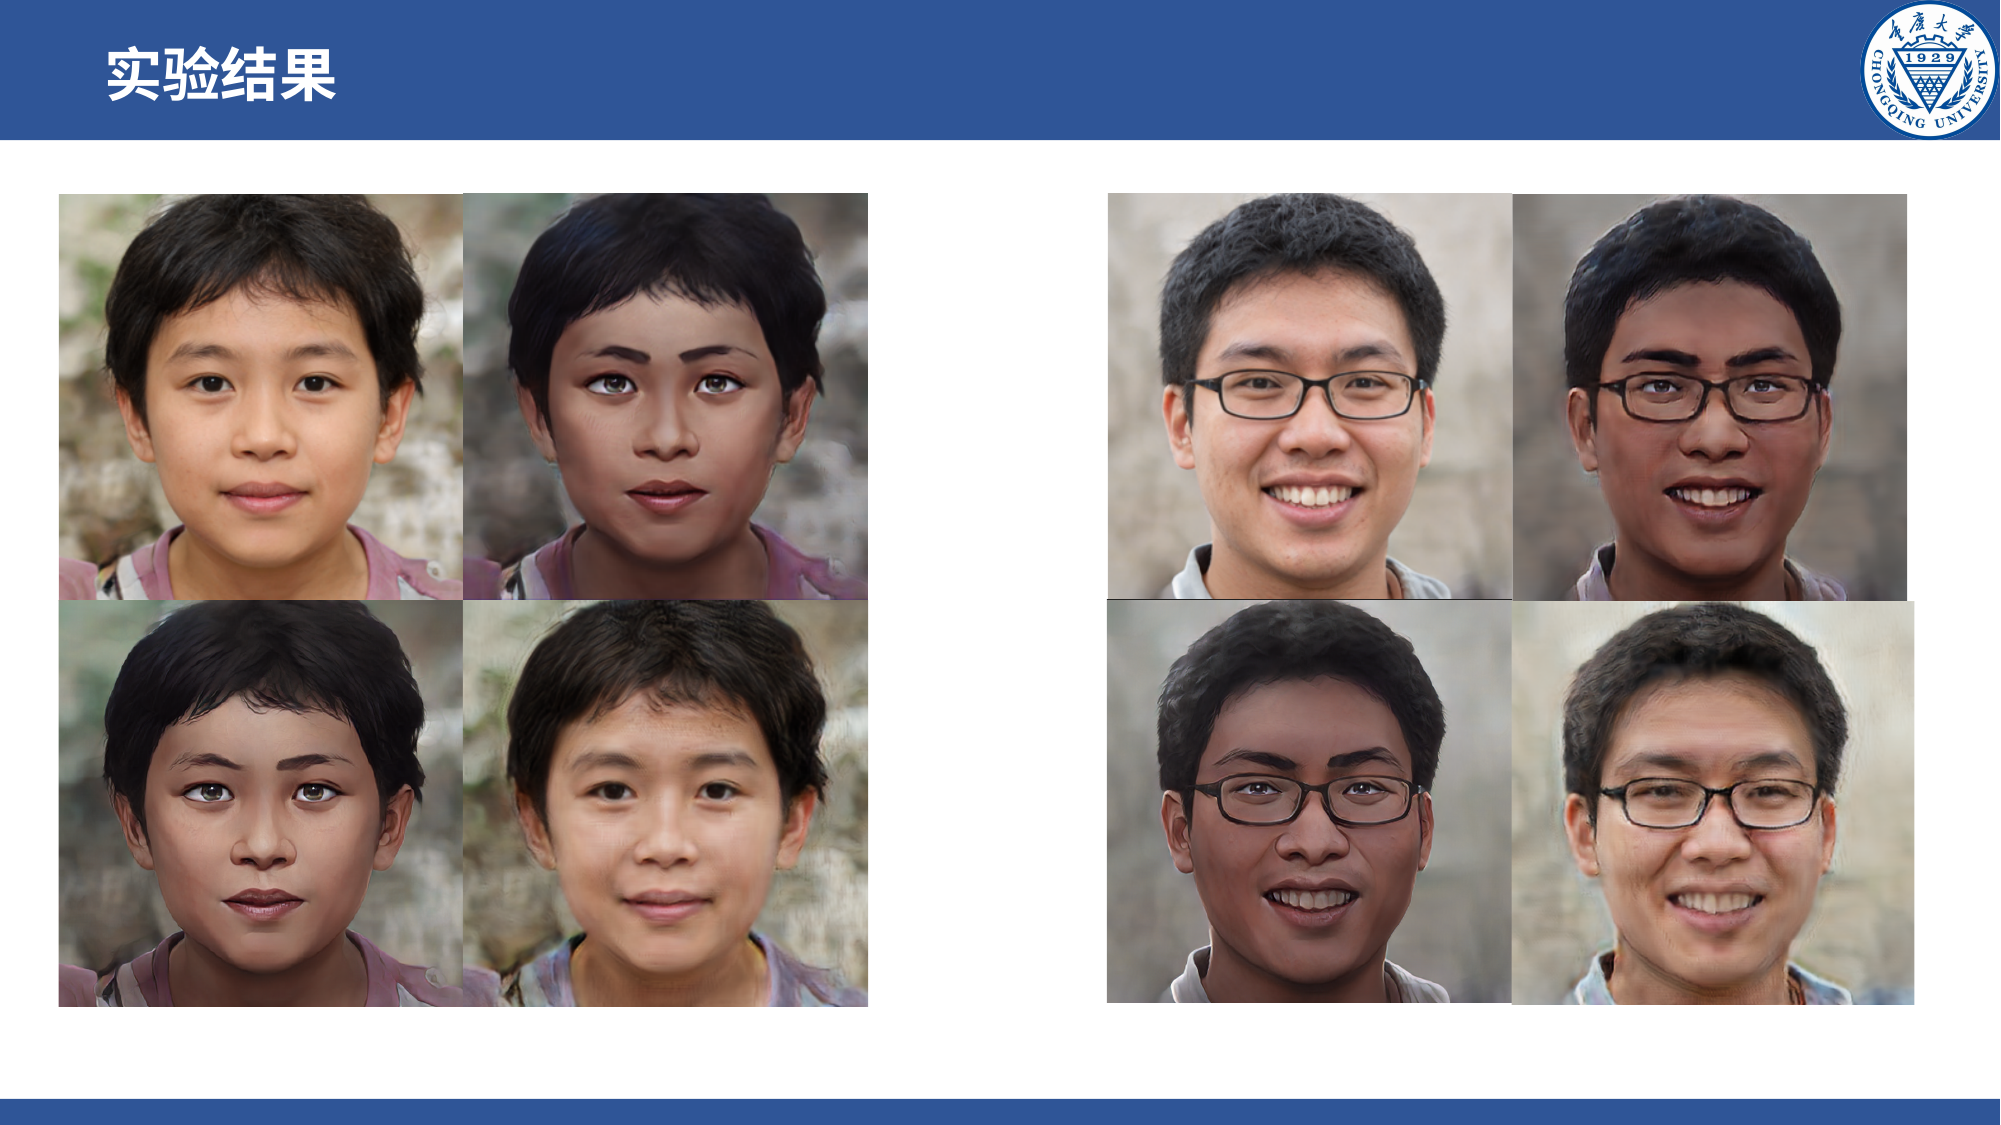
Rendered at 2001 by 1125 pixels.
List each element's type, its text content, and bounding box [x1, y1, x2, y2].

text_box [0, 0, 1859, 141]
picture [1859, 0, 2000, 141]
picture [1106, 192, 1915, 1005]
picture [58, 193, 869, 1007]
text_box 实验结果 [89, 30, 1193, 116]
text_box [0, 1098, 2000, 1125]
